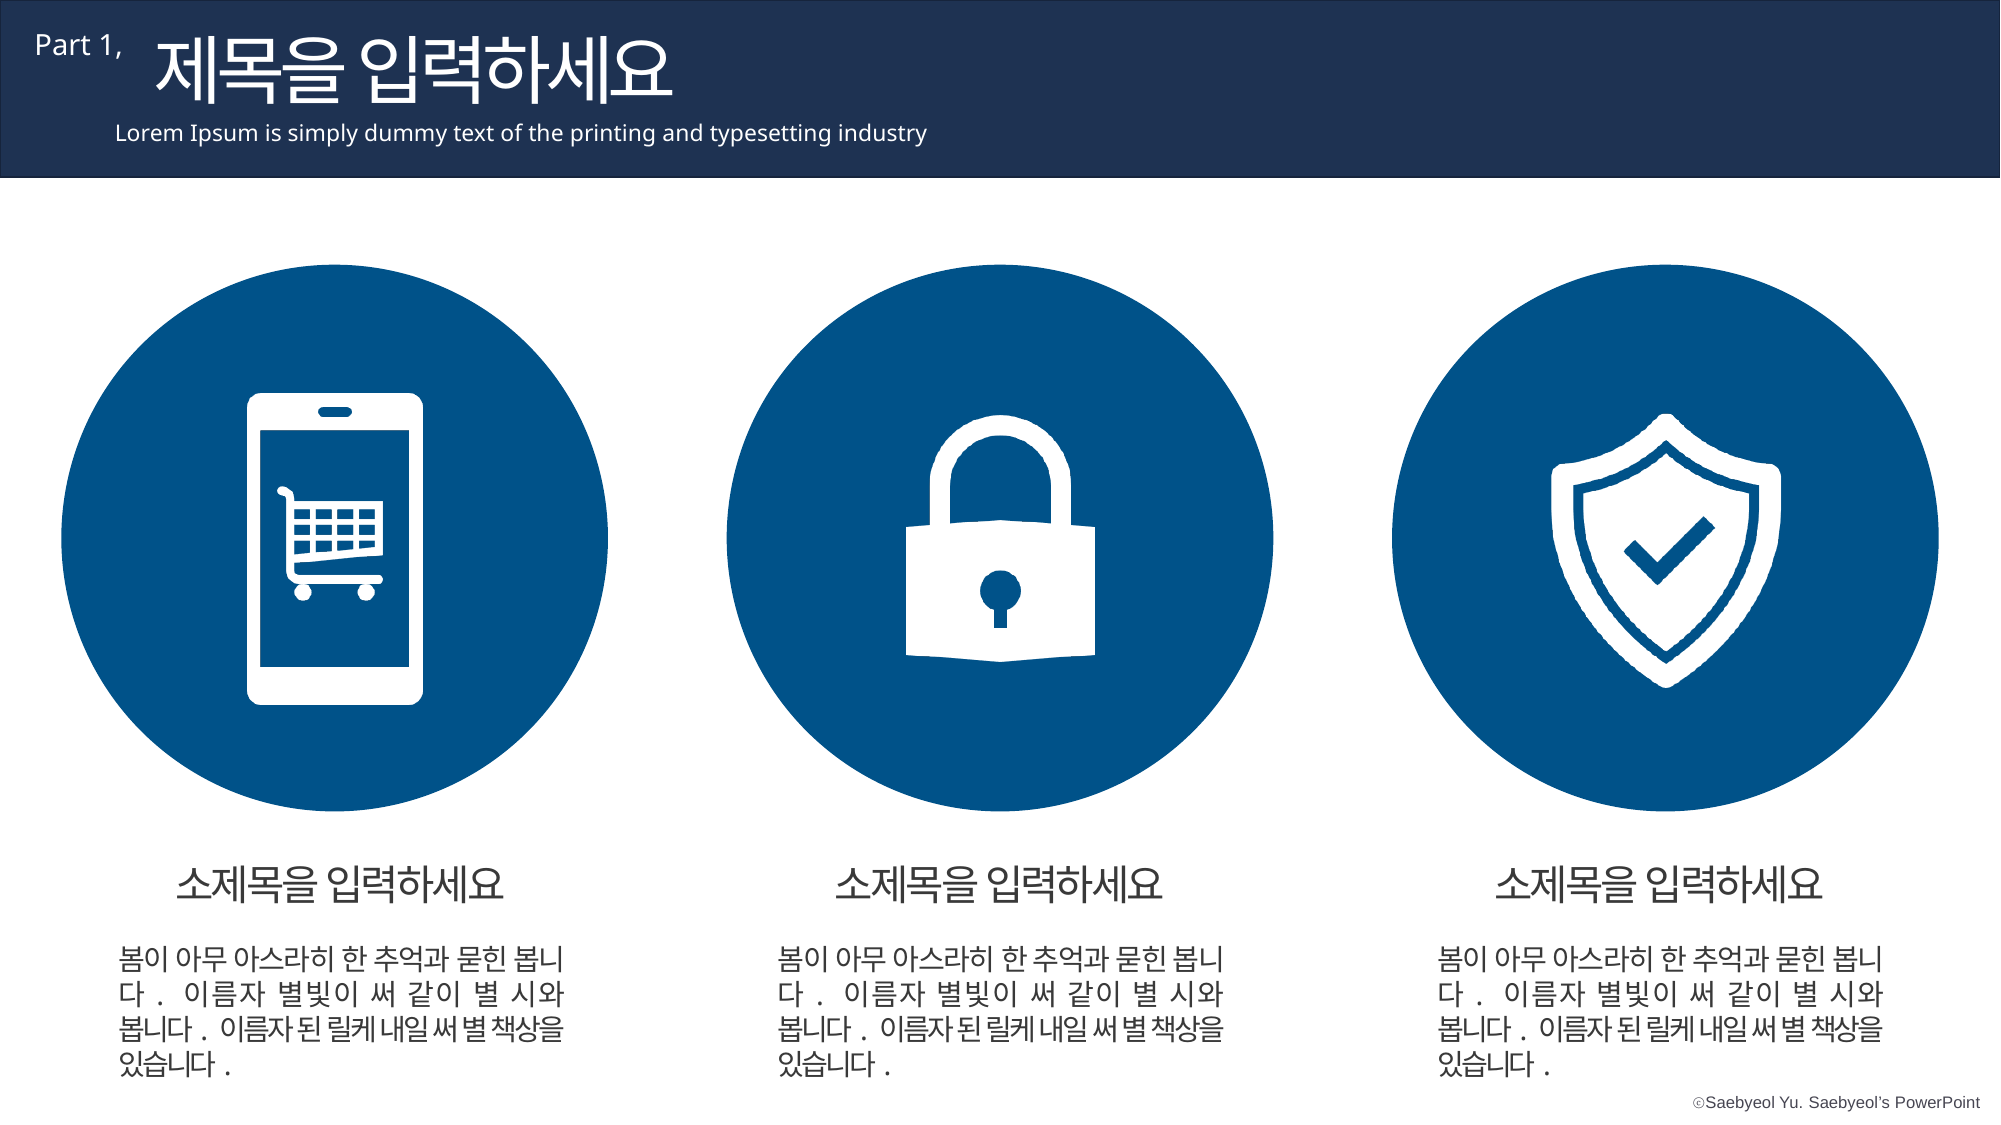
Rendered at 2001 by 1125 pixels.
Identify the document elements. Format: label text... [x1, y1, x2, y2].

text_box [1422, 851, 1897, 1056]
text_box Part 1, [19, 19, 146, 69]
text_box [103, 851, 578, 1056]
text_box [725, 263, 1275, 813]
text_box 제목을 입력하세요 [139, 16, 692, 110]
picture [1503, 386, 1828, 711]
text_box [60, 263, 610, 813]
picture [838, 376, 1162, 701]
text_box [763, 851, 1237, 1056]
text_box Lorem Ipsum is simply dummy text of the printing and typesetting industry [99, 110, 943, 154]
picture [172, 386, 497, 711]
text_box [1391, 263, 1940, 813]
text_box [0, 0, 2000, 178]
